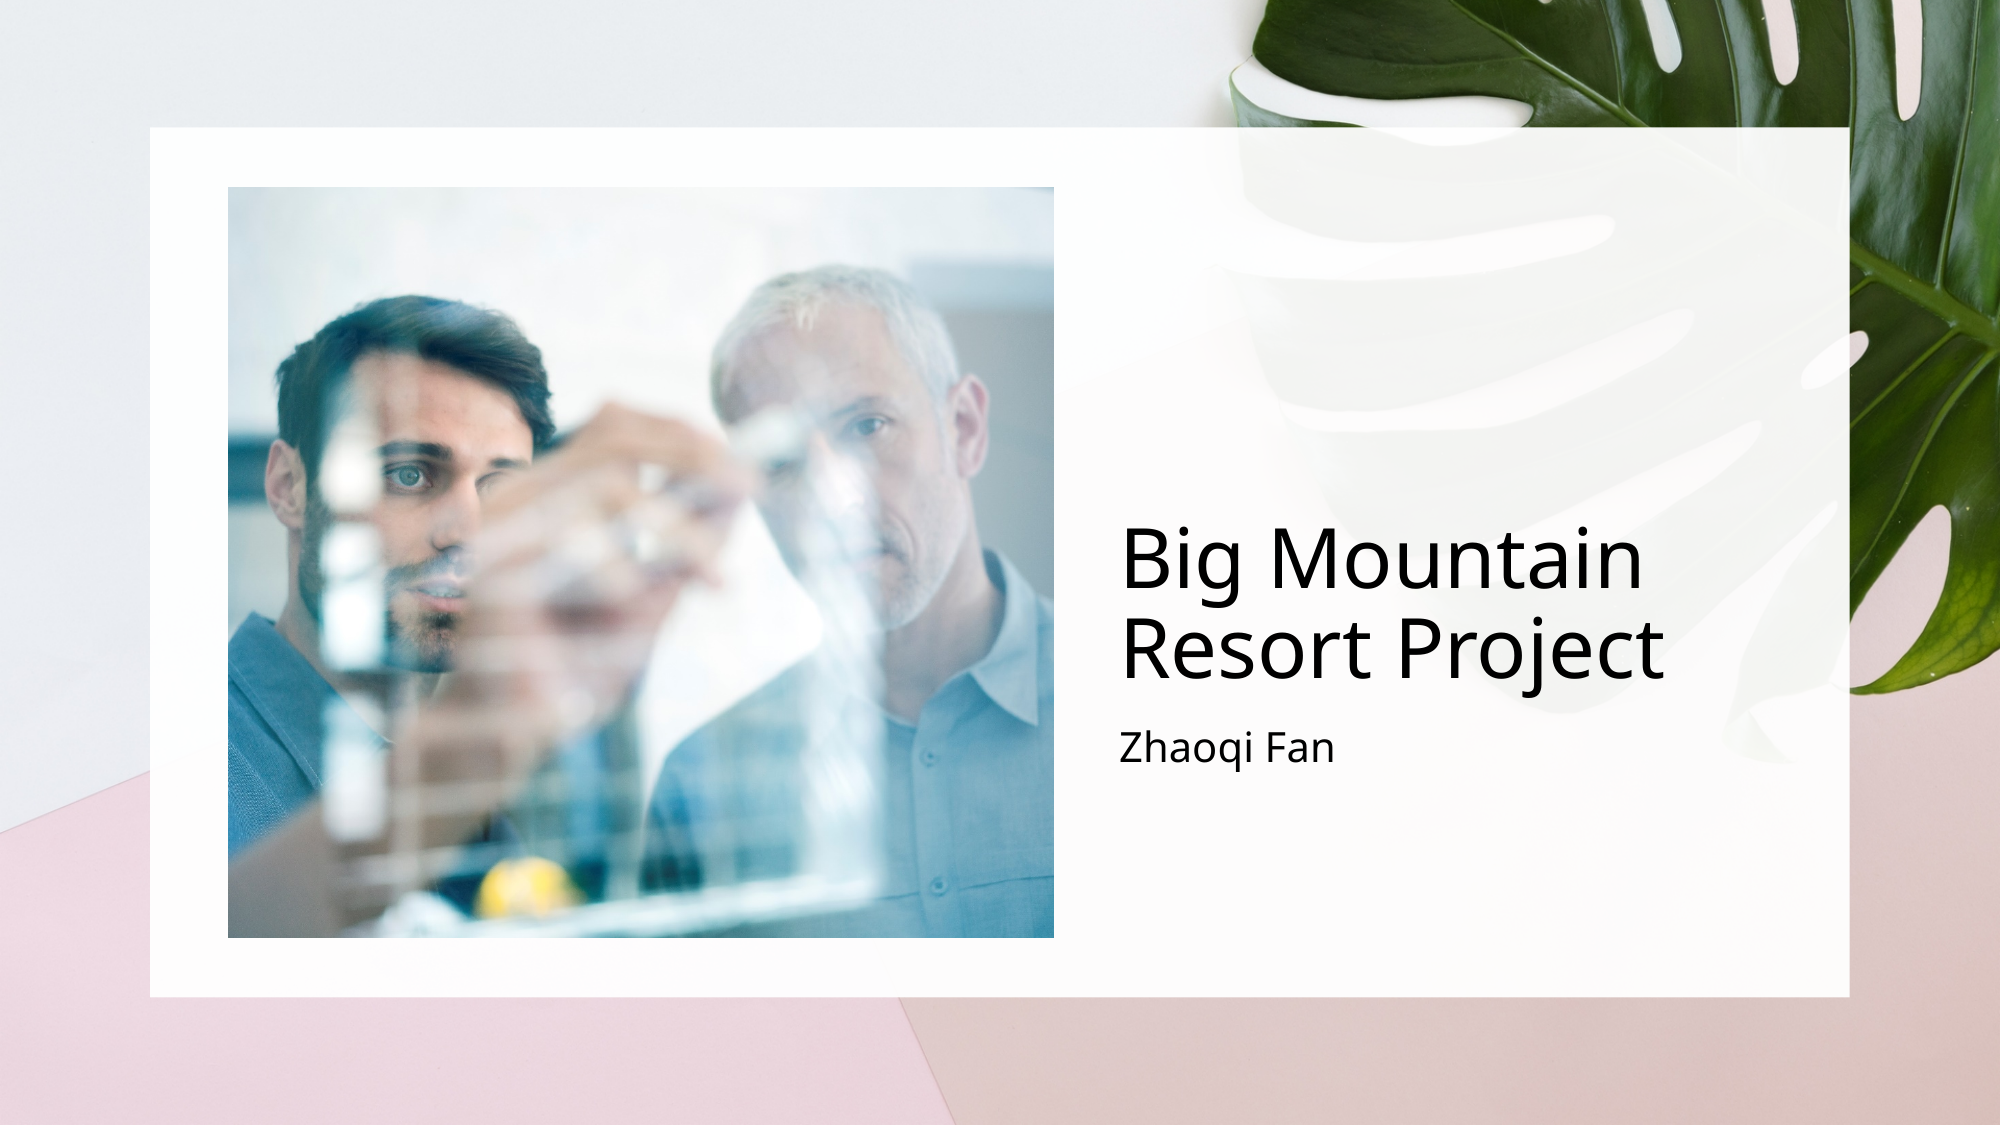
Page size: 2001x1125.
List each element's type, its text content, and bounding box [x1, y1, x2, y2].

picture [0, 0, 2000, 1125]
title Big Mountain Resort Project [1104, 311, 1750, 704]
subtitle Zhaoqi Fan [1104, 718, 1750, 813]
